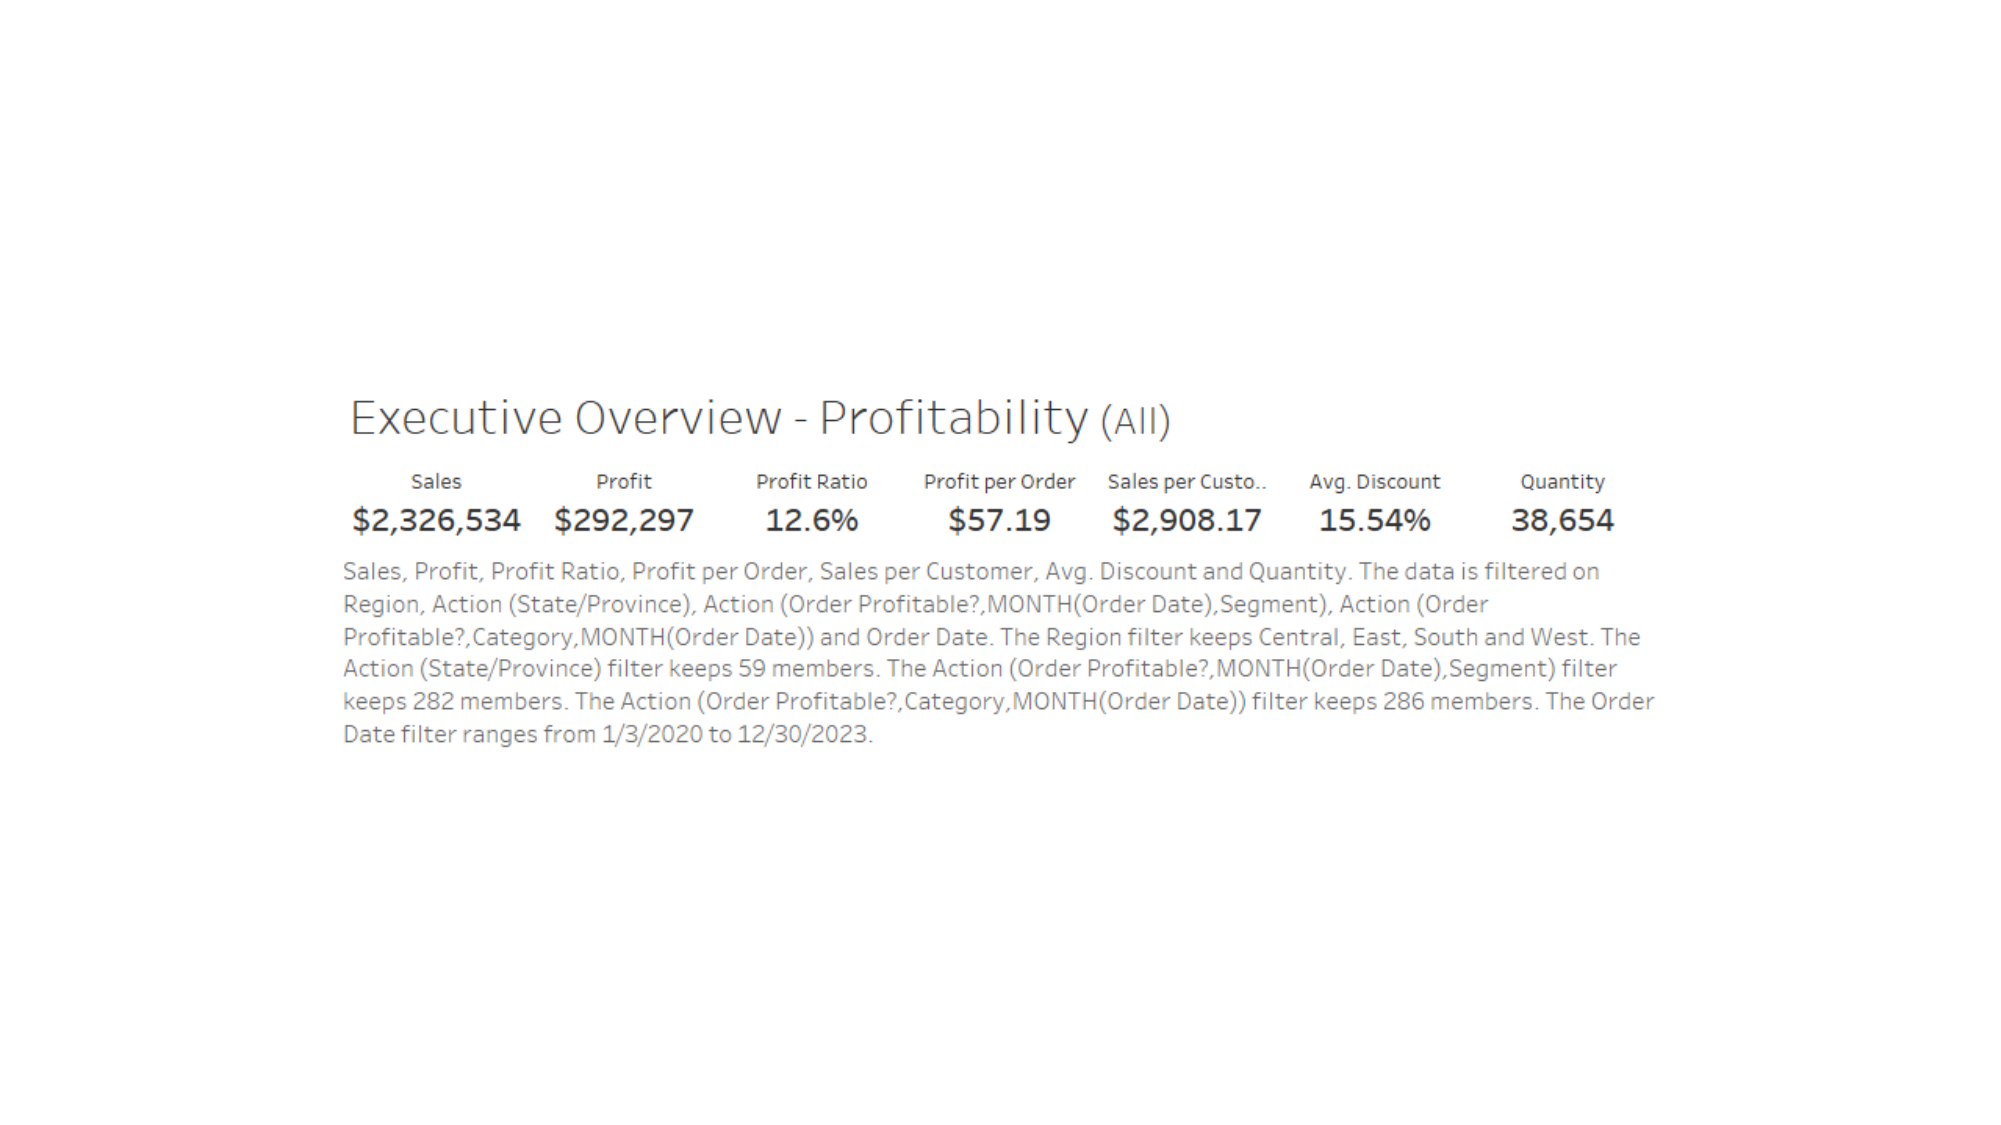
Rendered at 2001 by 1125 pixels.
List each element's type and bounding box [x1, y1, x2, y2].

picture [343, 373, 1657, 752]
